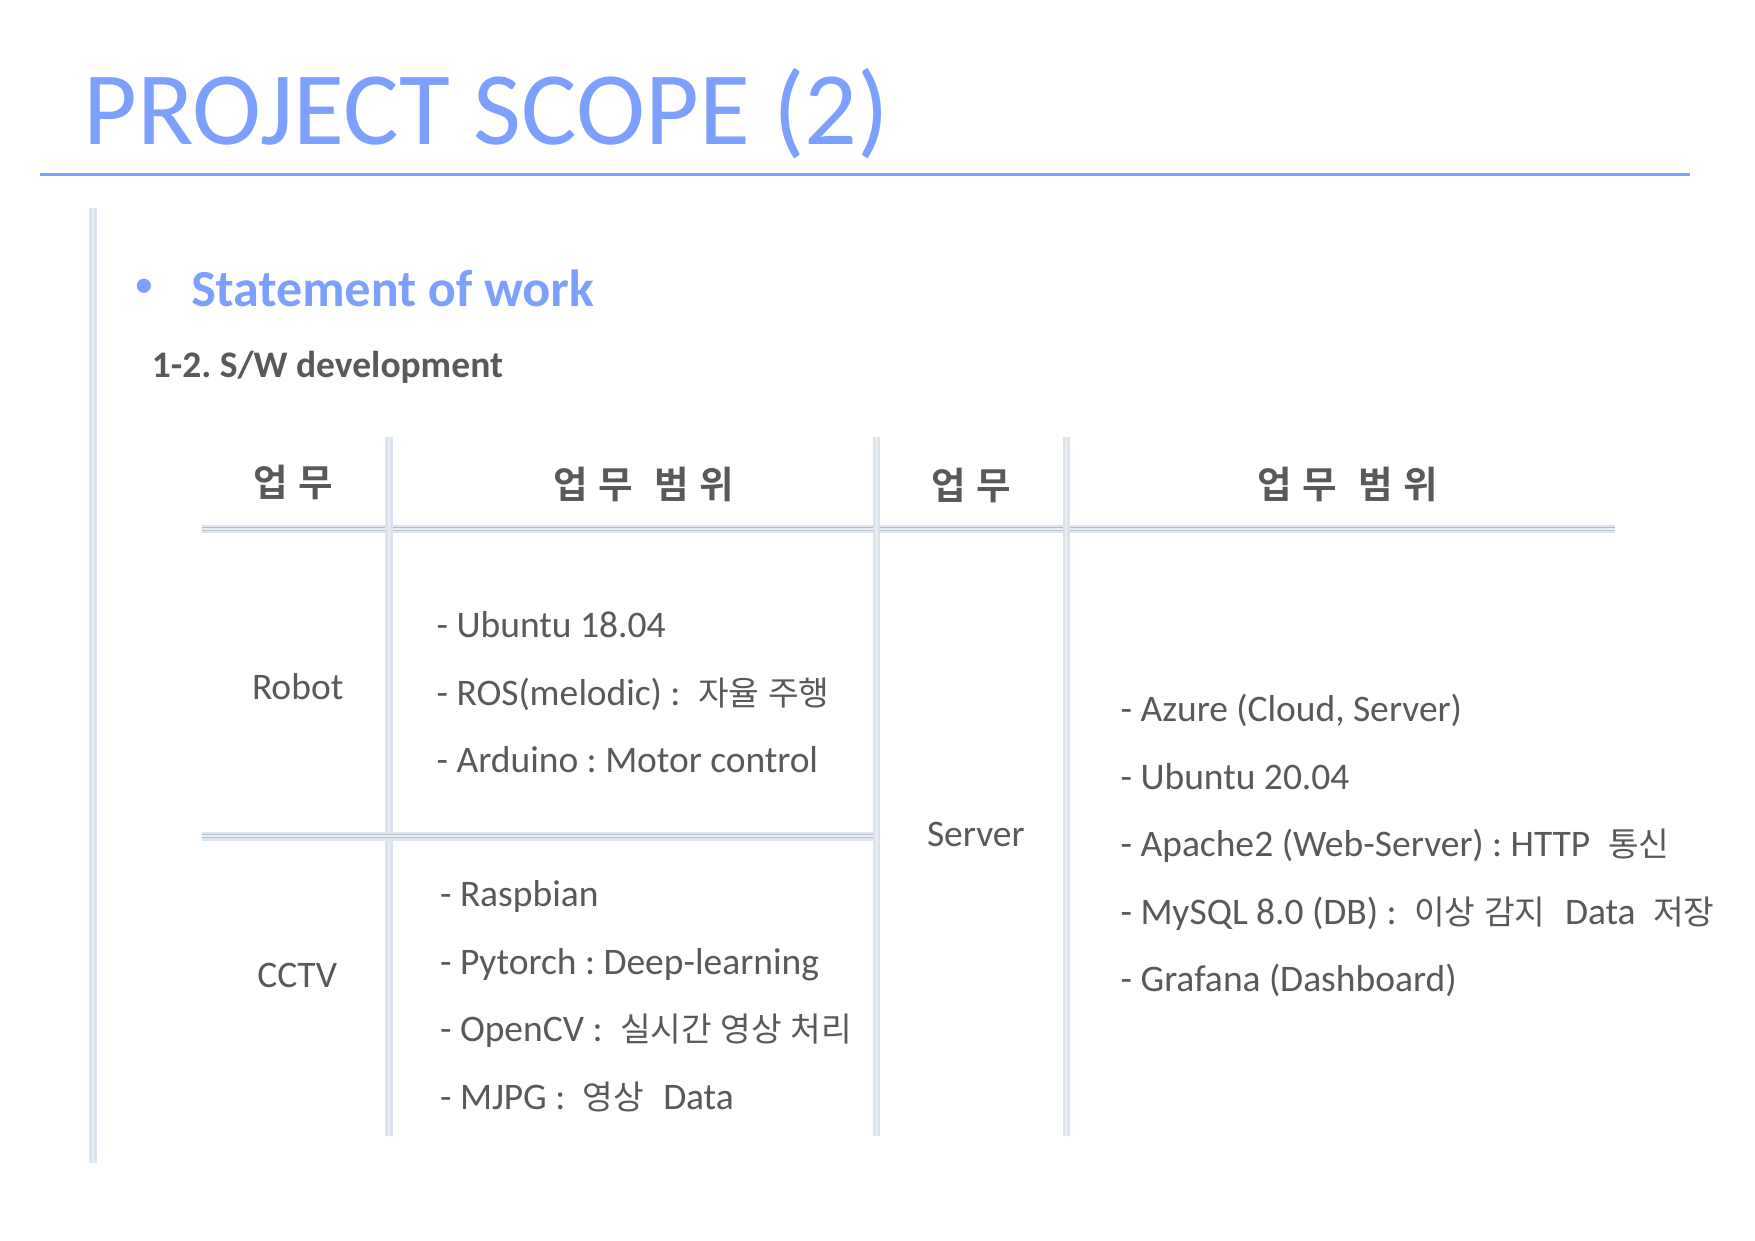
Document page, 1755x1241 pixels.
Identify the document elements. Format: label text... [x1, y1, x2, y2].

text_box - Azure (Cloud, Server) - Ubuntu 20.04 - Apache2 (Web-Server) : HTTP 통신 - MySQL 8.0 (DB) : 이상 감지 Data 저장 - Grafana (Dashboard) [1105, 654, 1729, 1007]
text_box Server [912, 801, 1040, 862]
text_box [39, 782, 526, 791]
text_box 업 무 [916, 454, 1026, 515]
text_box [202, 831, 878, 841]
picture [386, 841, 392, 1135]
text_box 업 무 범 위 [1243, 453, 1453, 514]
text_box Statement of work 1-2. S/W development [120, 216, 609, 393]
picture [1063, 534, 1069, 782]
text_box 업 무 범 위 [539, 453, 749, 514]
text_box - Ubuntu 18.04 - ROS(melodic) : 자율 주행 - Arduino : Motor control [421, 570, 845, 781]
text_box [202, 525, 1616, 534]
picture [1063, 438, 1069, 525]
text_box PROJECT SCOPE (2) [68, 32, 905, 173]
text_box 업 무 [239, 451, 349, 512]
text_box Robot [237, 654, 359, 715]
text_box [89, 207, 98, 781]
picture [873, 534, 880, 782]
picture [873, 791, 880, 1135]
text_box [1226, 782, 1416, 791]
text_box CCTV [242, 942, 353, 1003]
picture [873, 438, 880, 525]
picture [1063, 791, 1069, 1135]
picture [386, 791, 392, 831]
picture [386, 534, 392, 782]
text_box - Raspbian - Pytorch : Deep-learning - OpenCV : 실시간 영상 처리 - MJPG : 영상 Data [425, 849, 868, 1125]
picture [386, 438, 392, 525]
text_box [89, 799, 98, 1164]
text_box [527, 782, 1226, 791]
